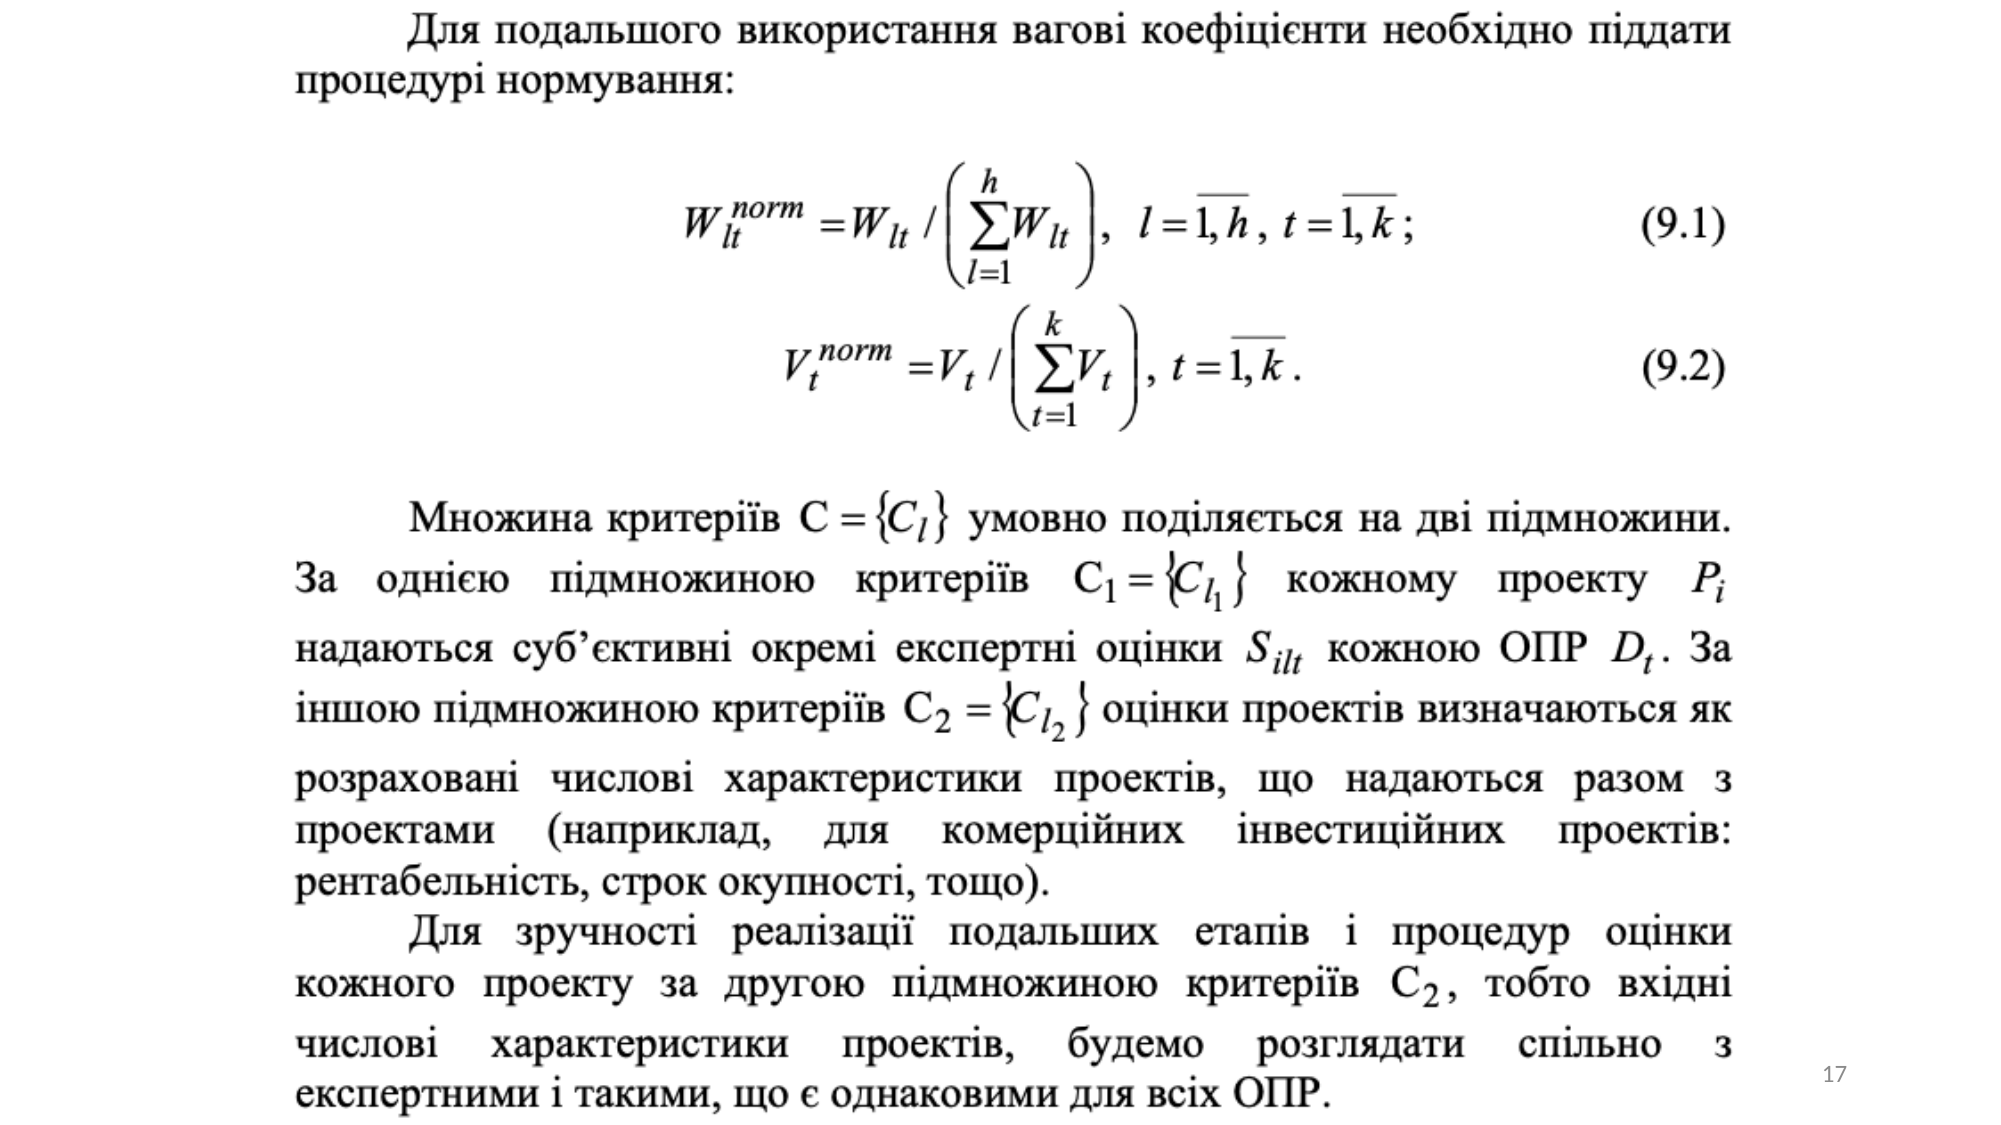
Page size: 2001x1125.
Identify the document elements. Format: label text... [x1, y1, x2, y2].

picture [242, 0, 1758, 1125]
slide_number 17 [1758, 1042, 1863, 1103]
